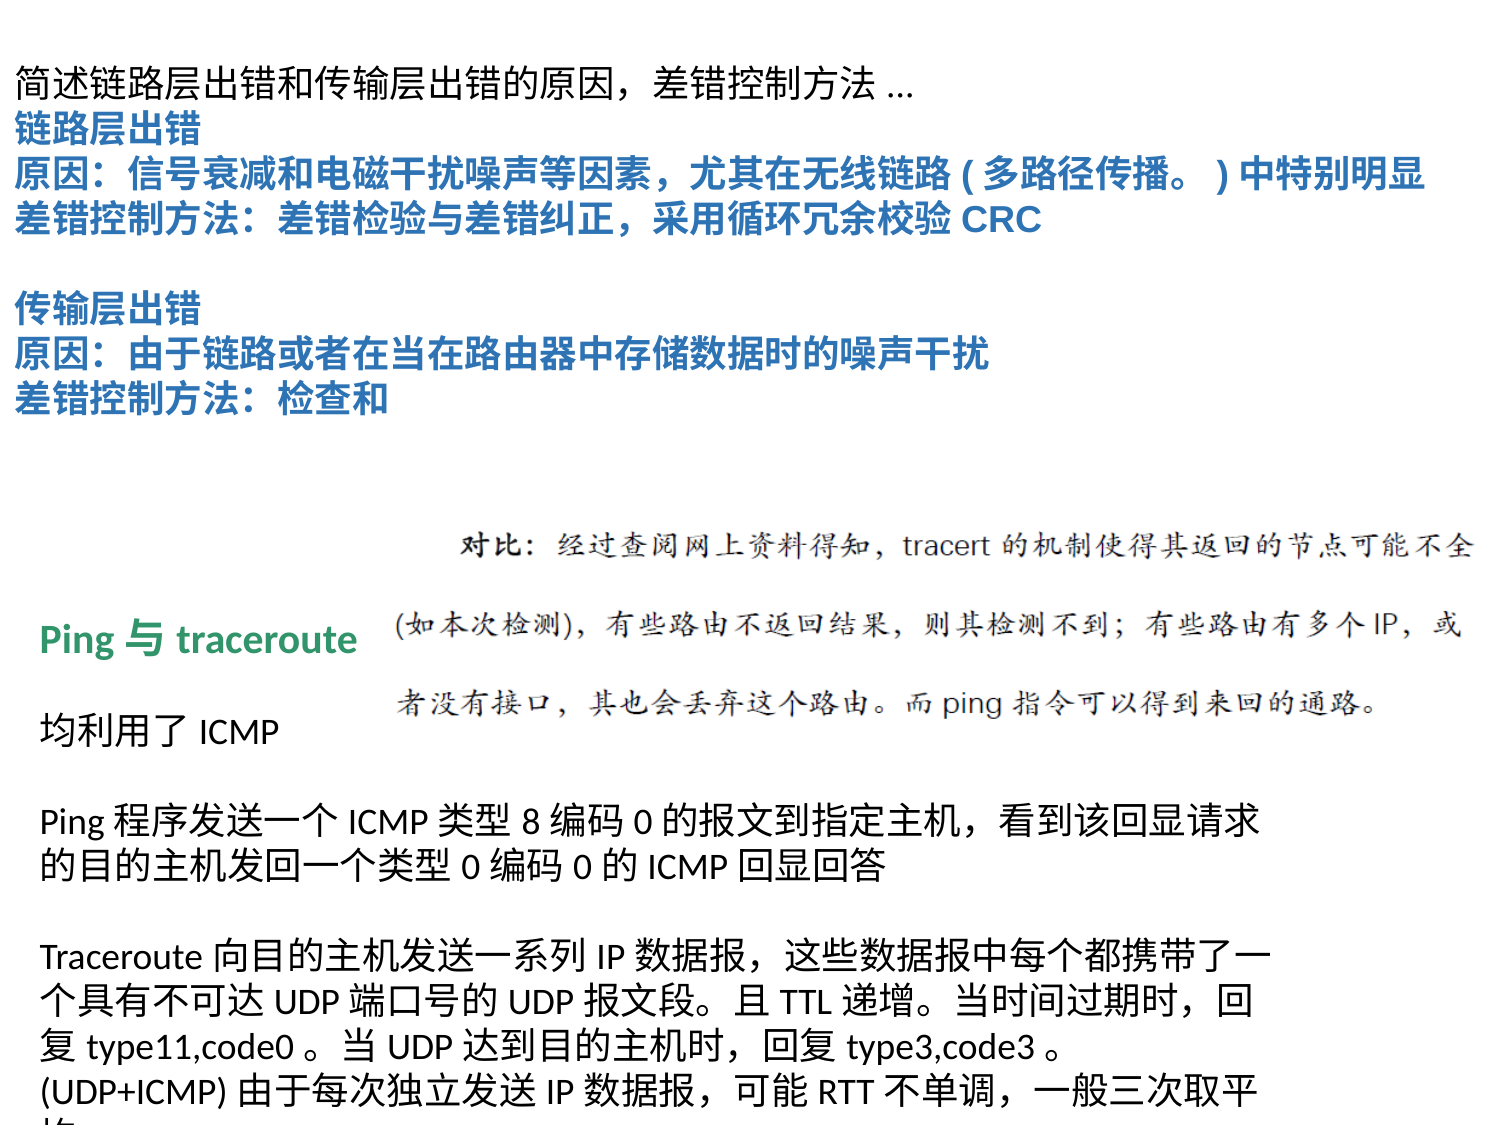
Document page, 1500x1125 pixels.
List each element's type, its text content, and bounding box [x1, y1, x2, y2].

text_box Ping与traceroute 均利用了ICMP Ping程序发送一个ICMP类型8编码0的报文到指定主机，看到该回显请求的目的主机发回一个类型0编码0的ICMP回显回答 Traceroute向目的主机发送一系列IP数据报，这些数据报中每个都携带了一个具有不可达UDP端口号的UDP报文段。且TTL递增。当时间过期时，回复type11,code0。当UDP达到目的主机时，回复type3,code3。(UDP+ICMP)由于每次独立发送IP数据报，可能RTT不单调，一般三次取平均。 [24, 604, 1291, 1125]
text_box 简述链路层出错和传输层出错的原因，差错控制方法... 链路层出错 原因：信号衰减和电磁干扰噪声等因素，尤其在无线链路(多路径传播。)中特别明显 差错控制方法：差错检验与差错纠正，采用循环冗余校验CRC 传输层出错 原因：由于链路或者在当在路由器中存储数据时的噪声干扰 差错控制方法：检查和 [0, 52, 1475, 427]
picture [373, 515, 1476, 728]
